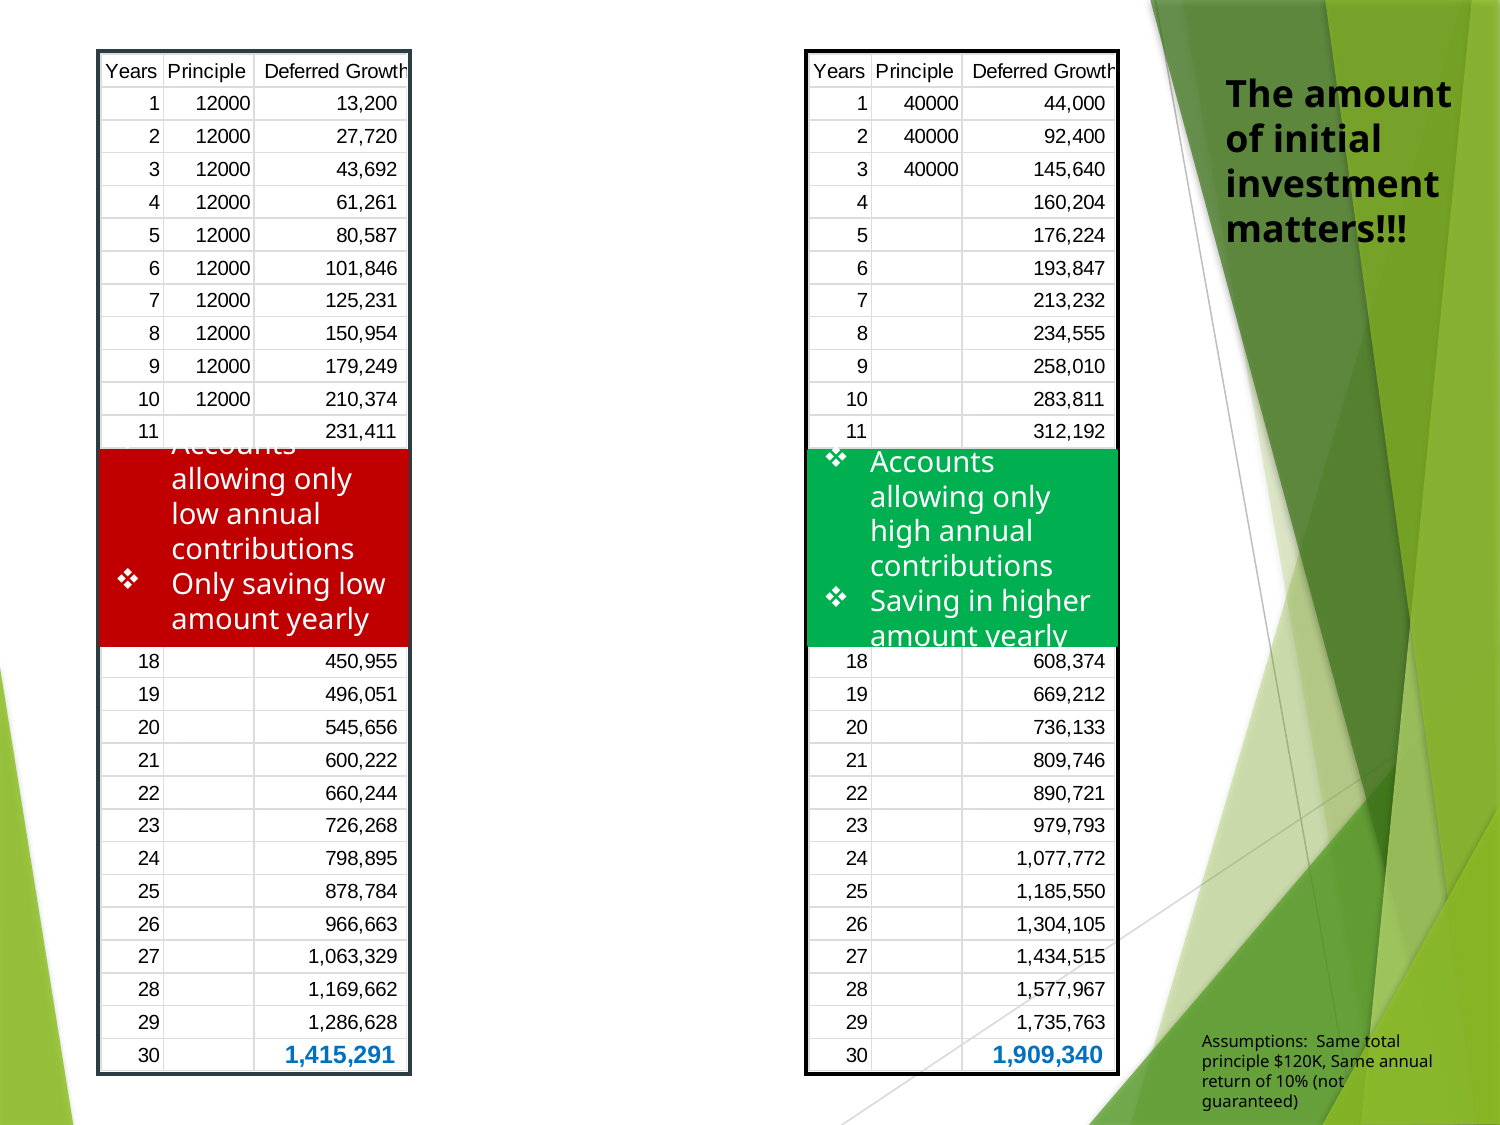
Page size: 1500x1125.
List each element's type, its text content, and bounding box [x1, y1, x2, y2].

text_box The amount of initial investment matters!!! [1210, 62, 1483, 258]
picture [99, 52, 409, 1073]
picture [807, 52, 1117, 1073]
text_box Assumptions: Same total principle $120K, Same annual return of 10% (not guaranteed) [1187, 1023, 1459, 1118]
